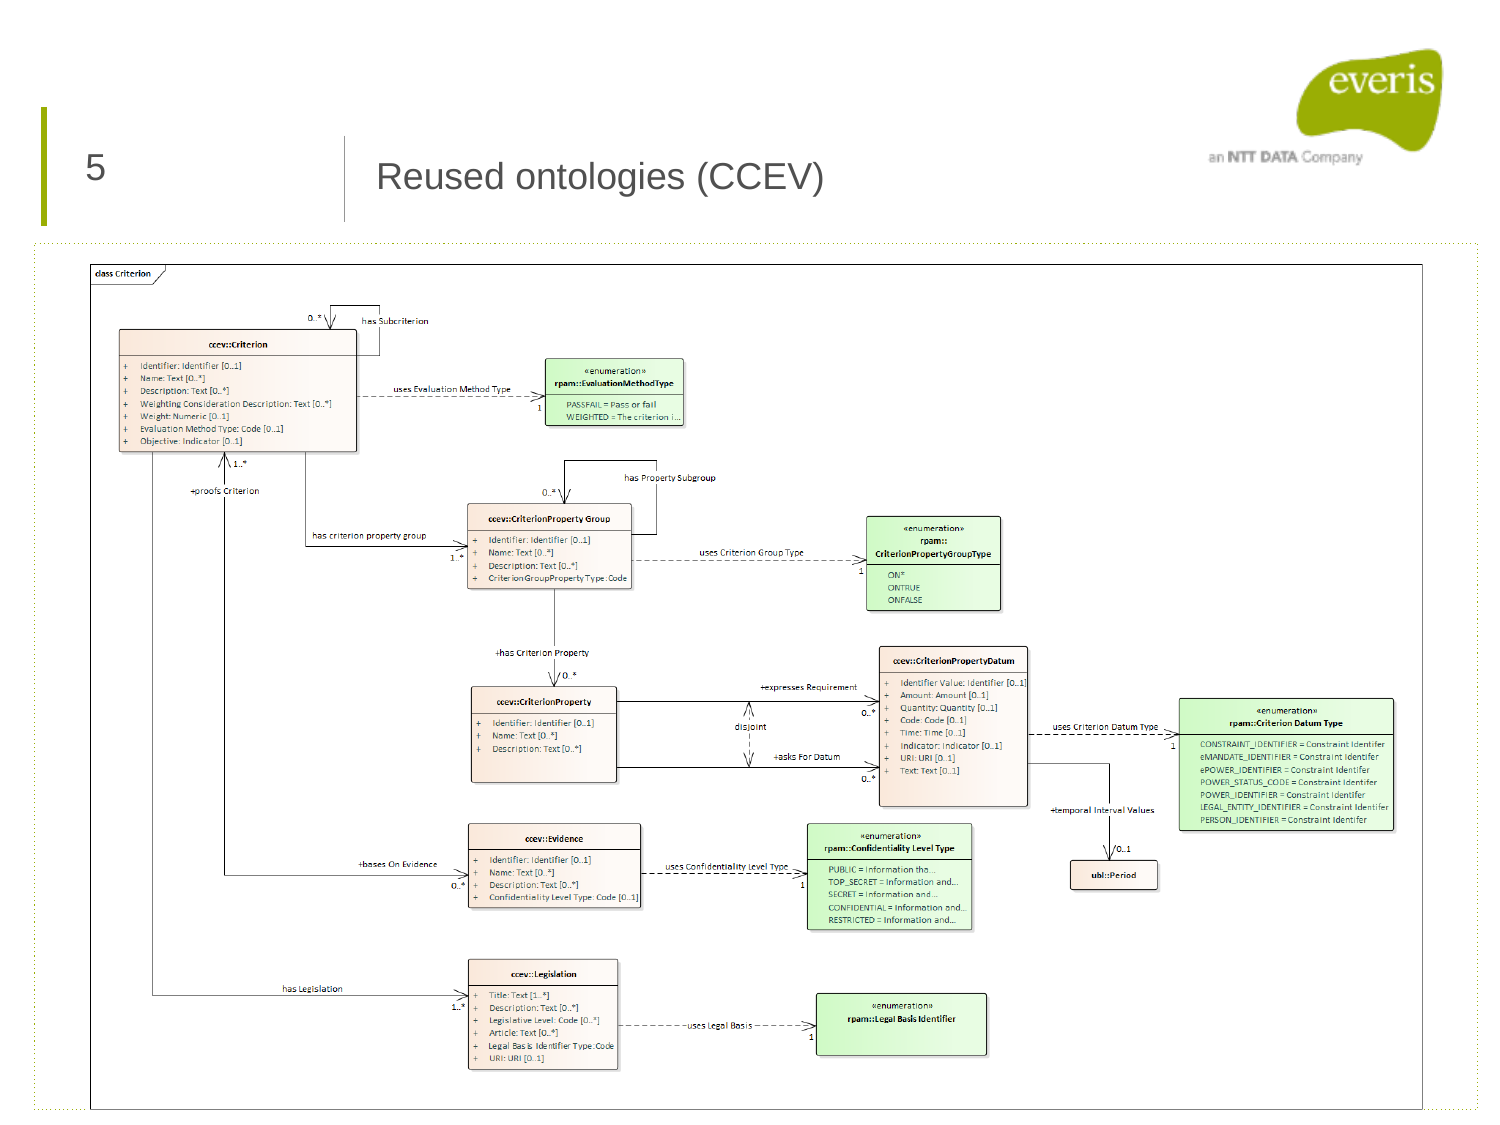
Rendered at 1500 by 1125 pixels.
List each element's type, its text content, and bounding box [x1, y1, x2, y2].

picture [89, 263, 1423, 1110]
list 5 [70, 140, 306, 210]
text_box [34, 243, 1478, 1110]
list Reused ontologies (CCEV) [361, 149, 1079, 208]
picture [1199, 27, 1453, 186]
